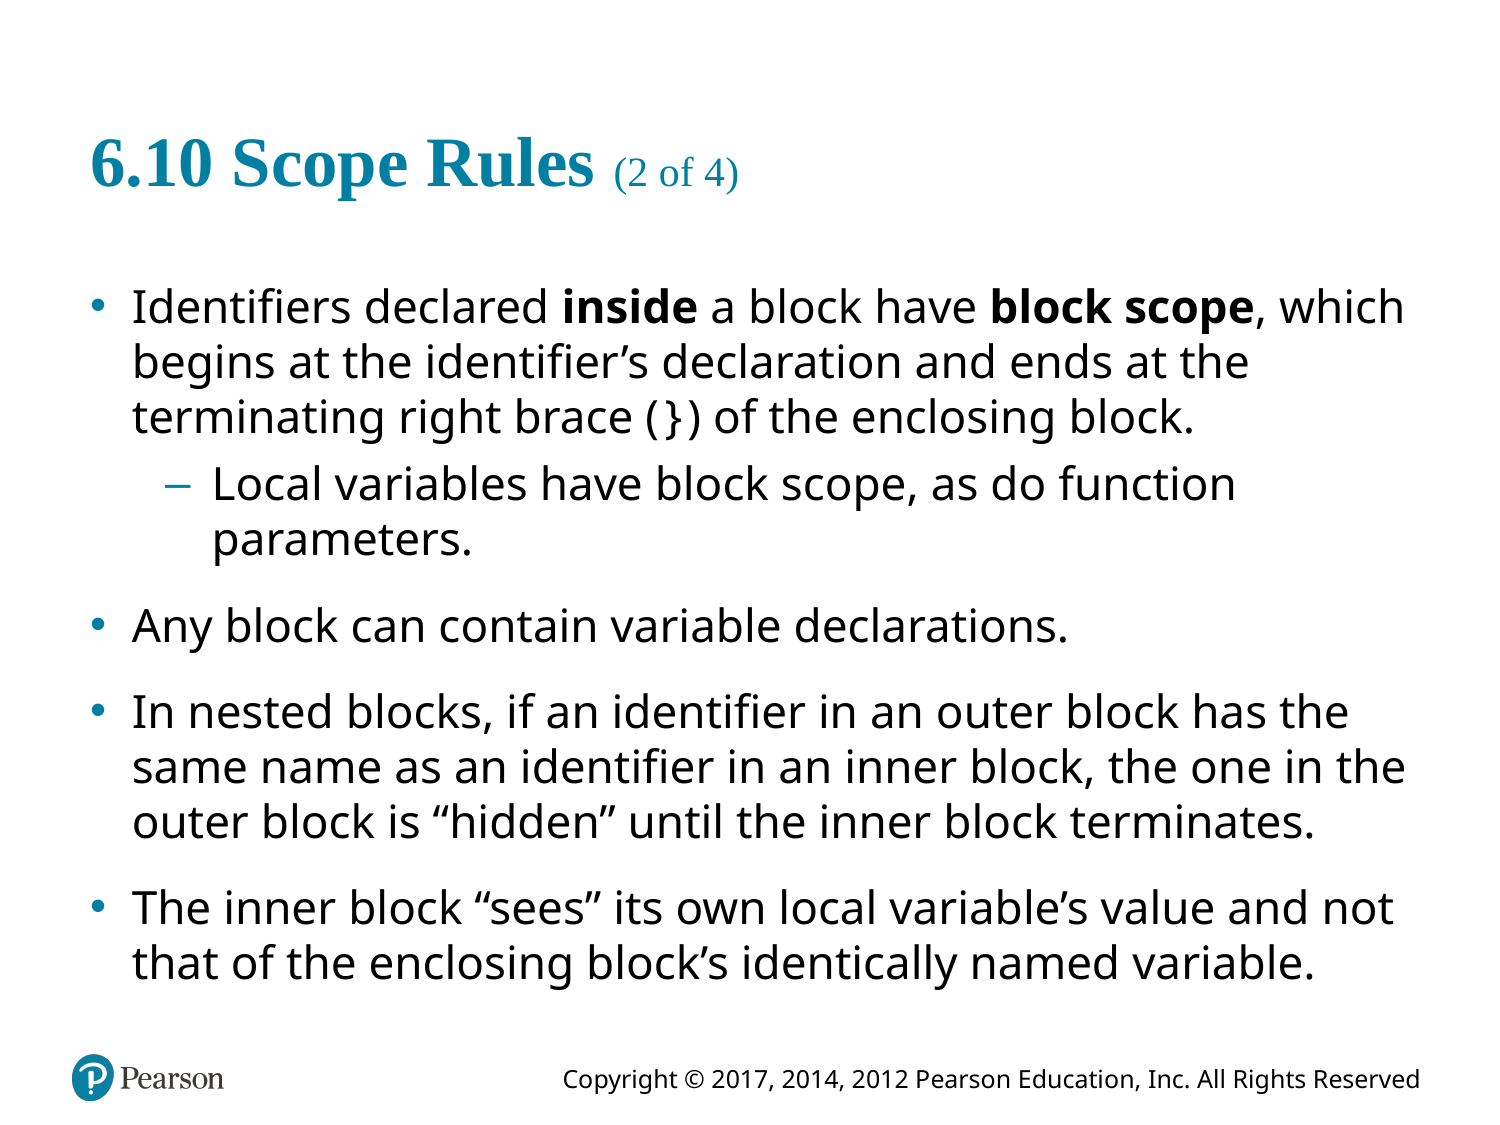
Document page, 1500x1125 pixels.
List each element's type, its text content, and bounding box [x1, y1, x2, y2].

picture [80, 1063, 106, 1088]
list Identifiers declared inside a block have block scope, which begins at the identifier’s declaration and ends at the terminating right brace (}) of the enclosing block. Local variables have block scope, as do function parameters. Any block can contain variable declarations. In nested blocks, if an identifier in an outer block has the same name as an identifier in an inner block, the one in the outer block is “hidden” until the inner block terminates. The inner block “sees” its own local variable’s value and not that of the enclosing block’s identically named variable. [75, 262, 1425, 1004]
picture [72, 1054, 88, 1070]
picture [72, 1087, 83, 1101]
picture [98, 1054, 224, 1101]
title 6.10 Scope Rules (2 of 4) [75, 0, 1425, 216]
